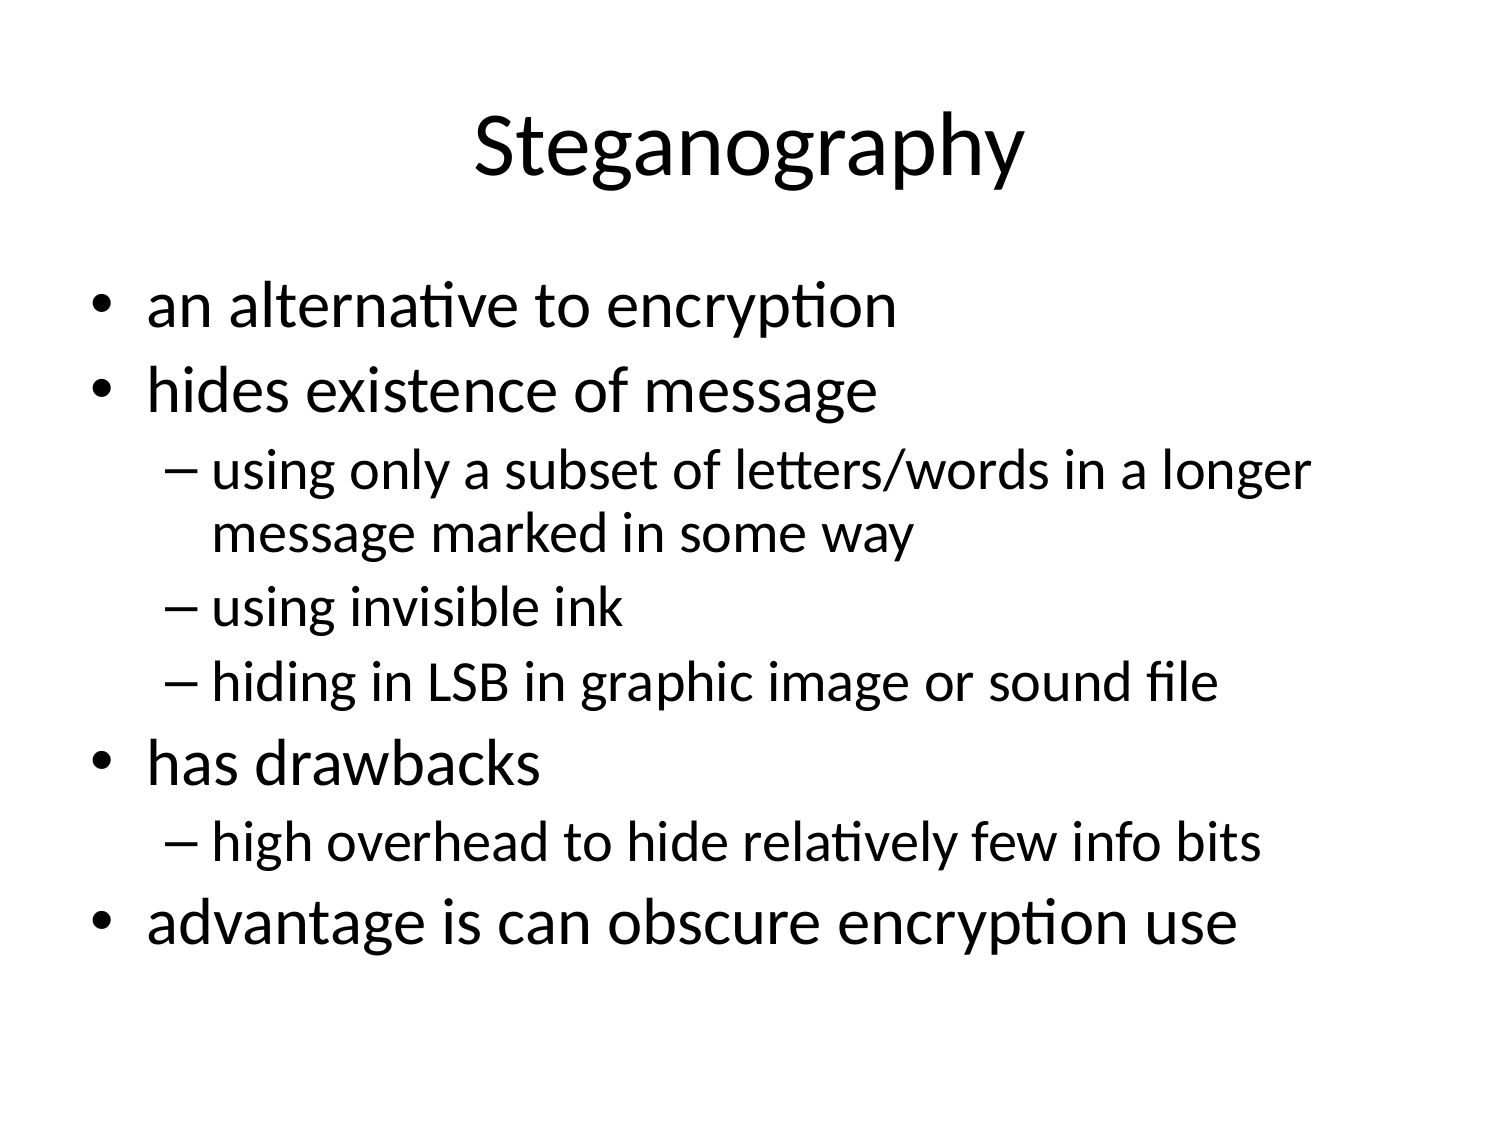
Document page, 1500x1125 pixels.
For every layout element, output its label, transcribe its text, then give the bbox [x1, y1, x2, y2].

title Steganography [75, 45, 1425, 233]
list an alternative to encryption hides existence of message using only a subset of letters/words in a longer message marked in some way using invisible ink hiding in LSB in graphic image or sound file has drawbacks high overhead to hide relatively few info bits advantage is can obscure encryption use [75, 262, 1425, 1005]
